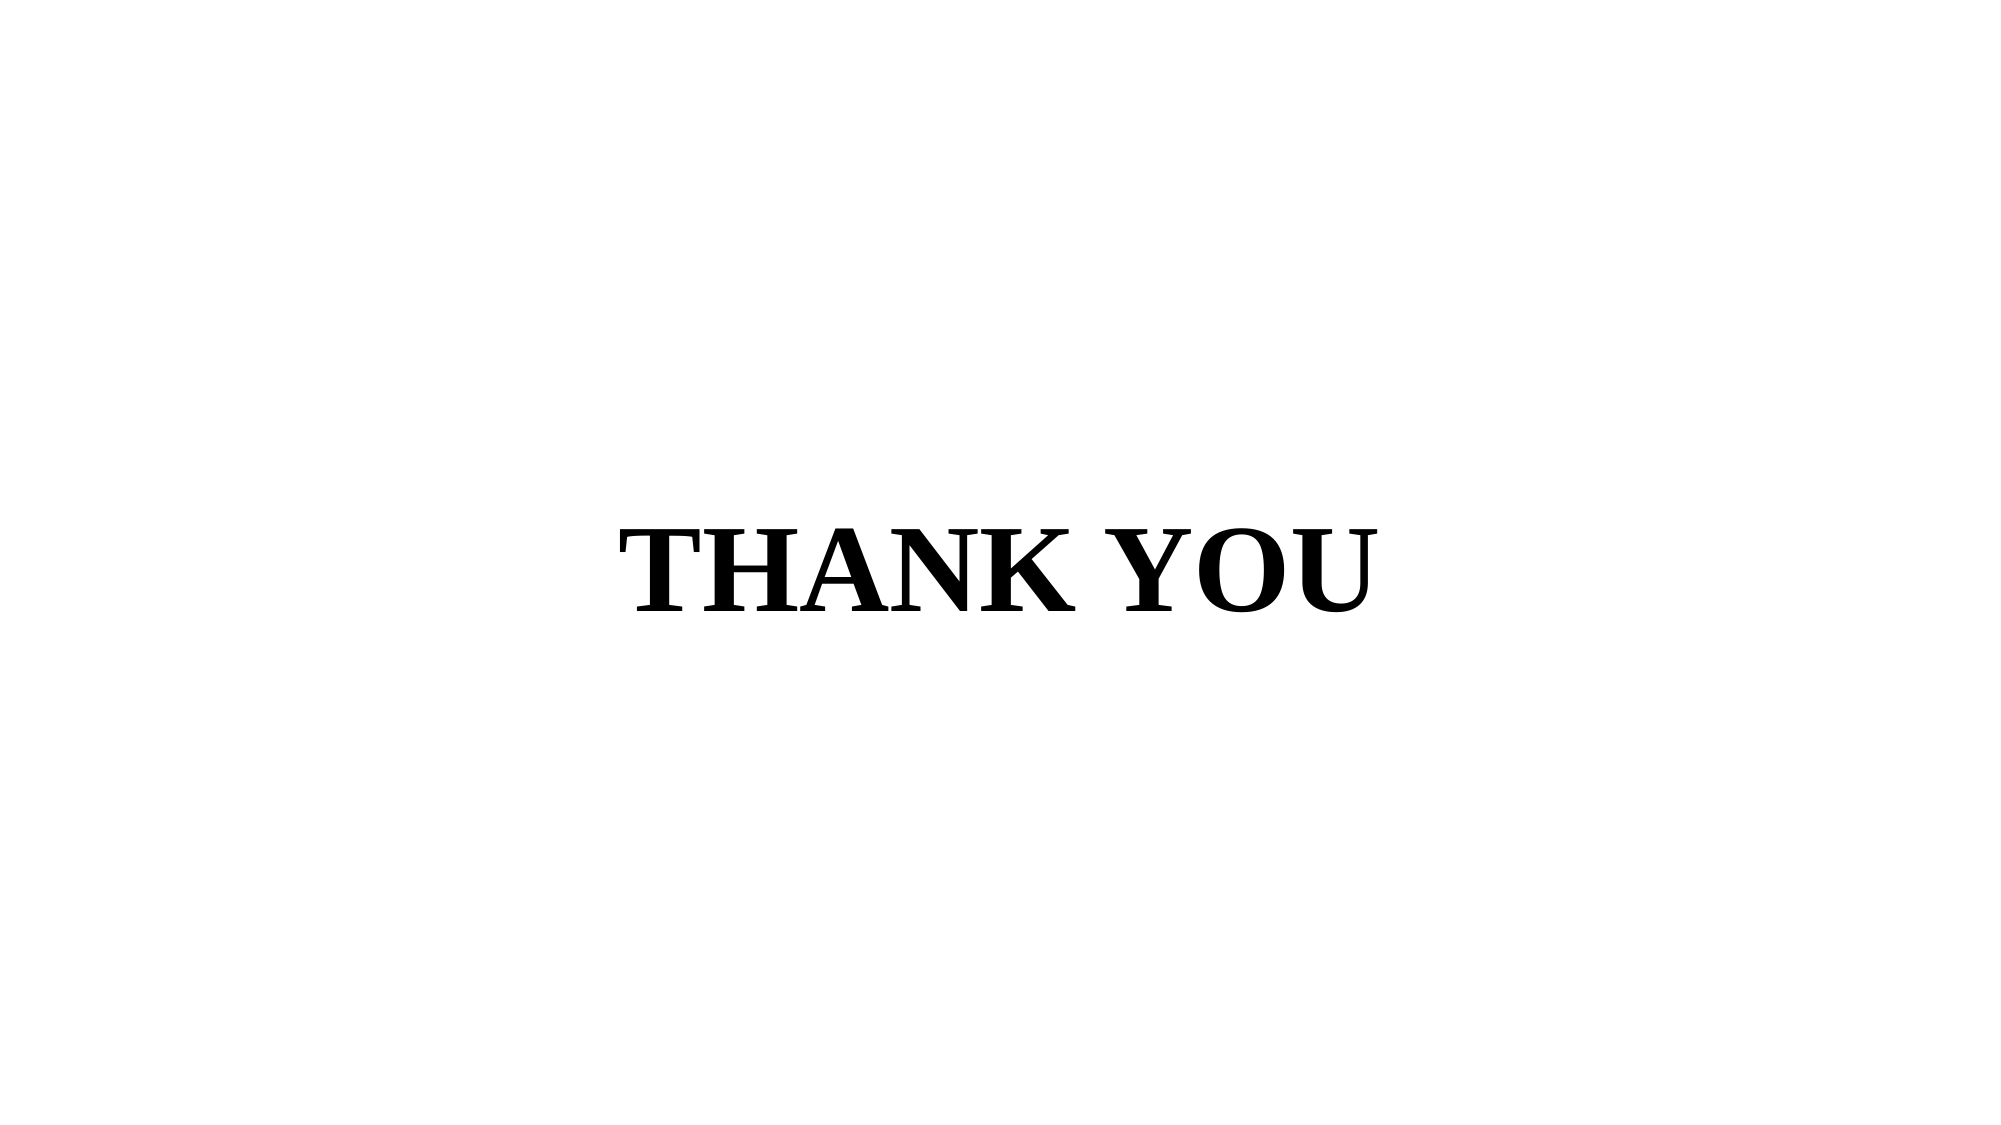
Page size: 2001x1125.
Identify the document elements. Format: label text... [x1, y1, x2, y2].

text_box THANK YOU [409, 478, 1591, 647]
